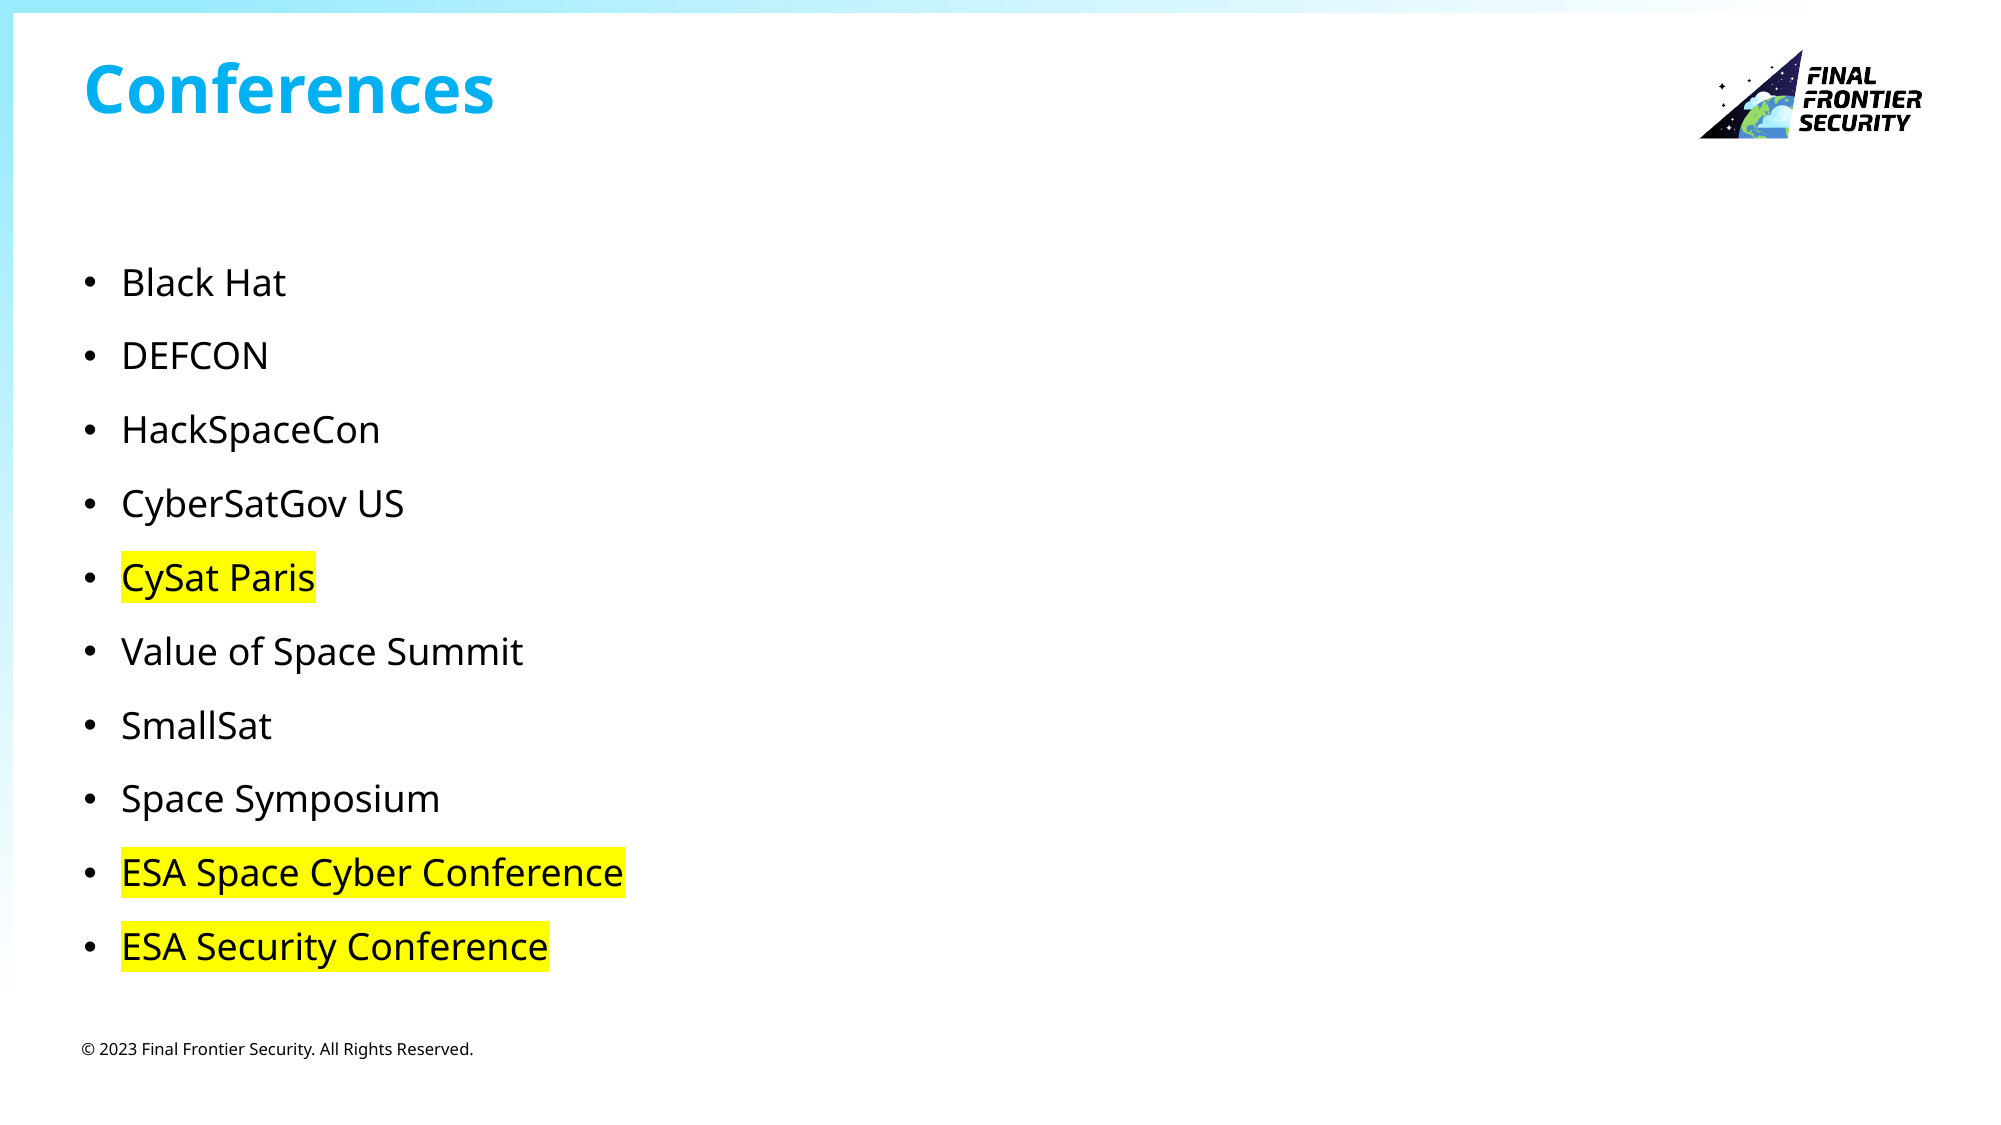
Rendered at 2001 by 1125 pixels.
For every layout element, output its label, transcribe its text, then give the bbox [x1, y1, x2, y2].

title Conferences [83, 55, 1602, 222]
picture [1690, 40, 1931, 148]
list Black Hat DEFCON HackSpaceCon CyberSatGov US CySat Paris Value of Space Summit SmallSat Space Symposium ESA Space Cyber Conference ESA Security Conference [83, 263, 1917, 1021]
